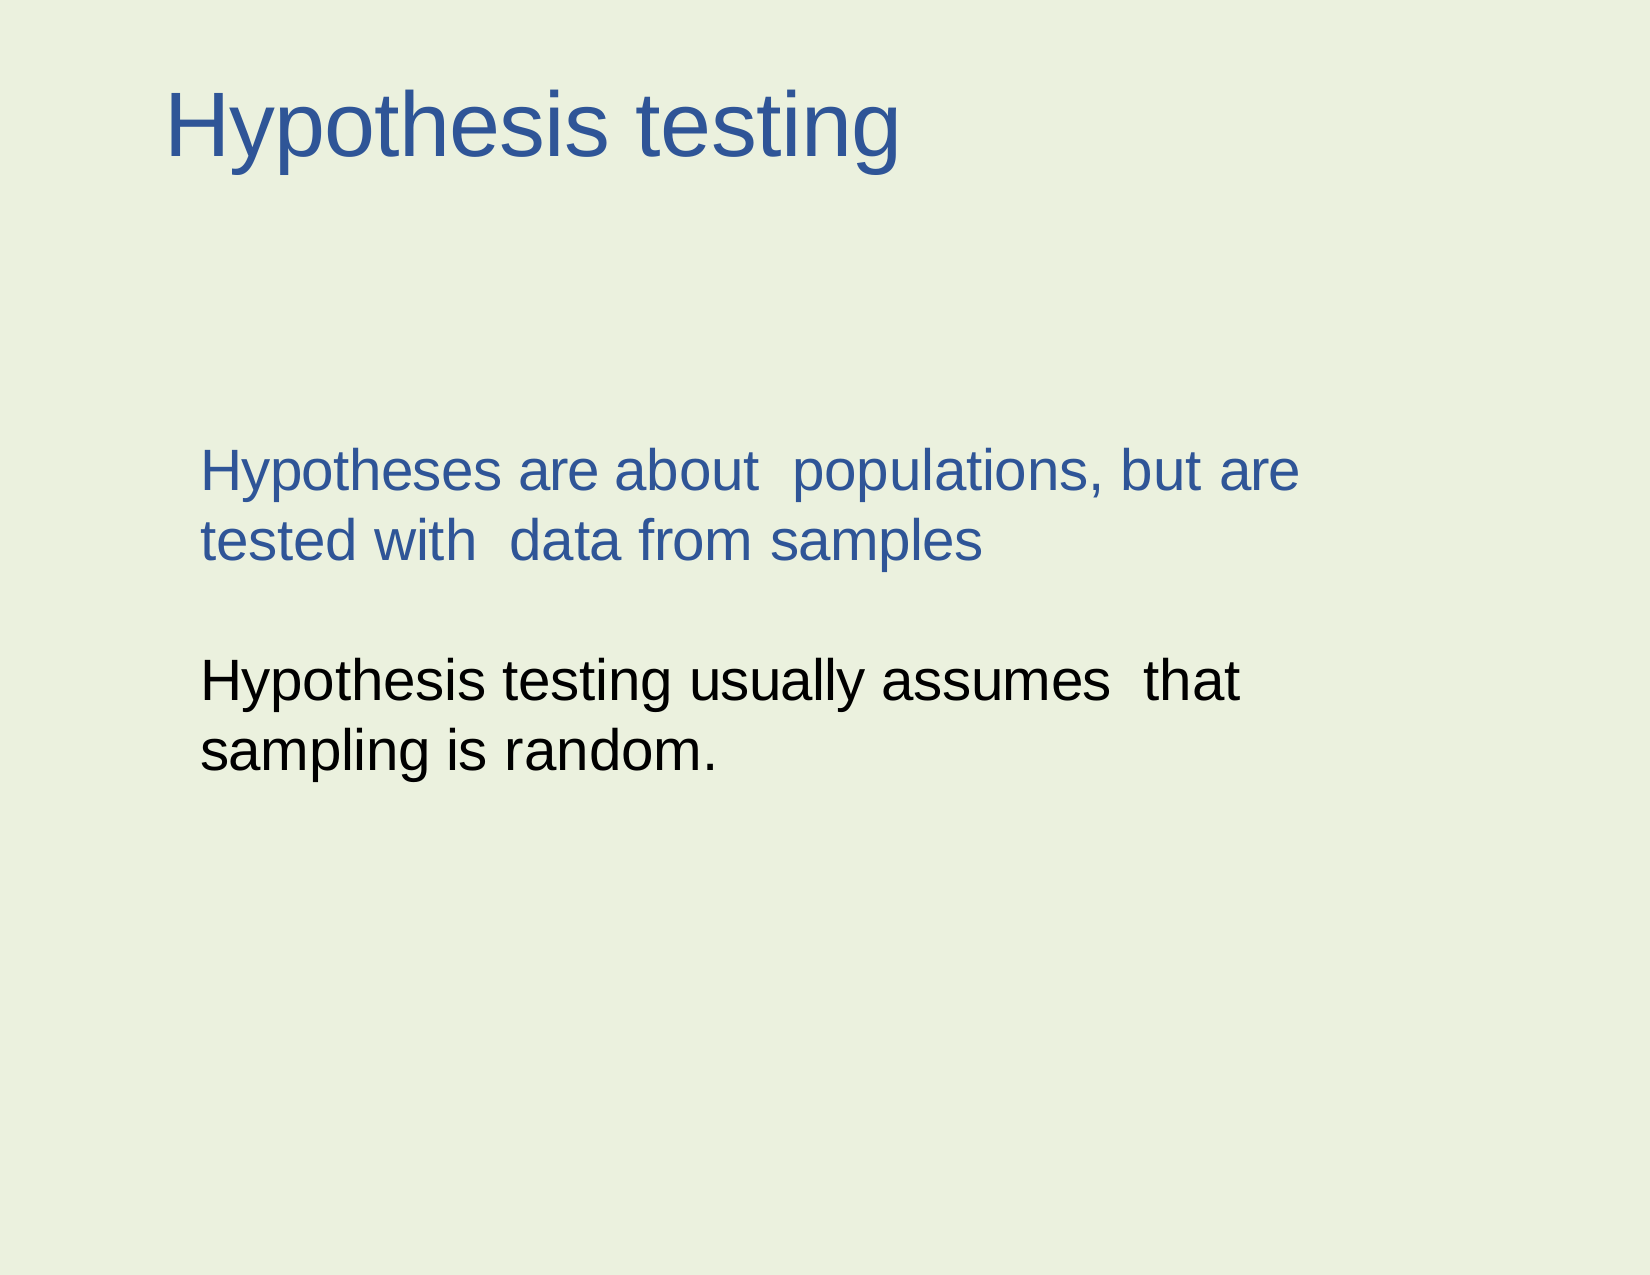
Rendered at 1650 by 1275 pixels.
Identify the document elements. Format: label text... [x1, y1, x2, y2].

text_box Hypotheses are about populations, but are tested with data from samples Hypothesis testing usually assumes that sampling is random. [200, 424, 1371, 783]
title Hypothesis testing [162, 62, 1200, 279]
